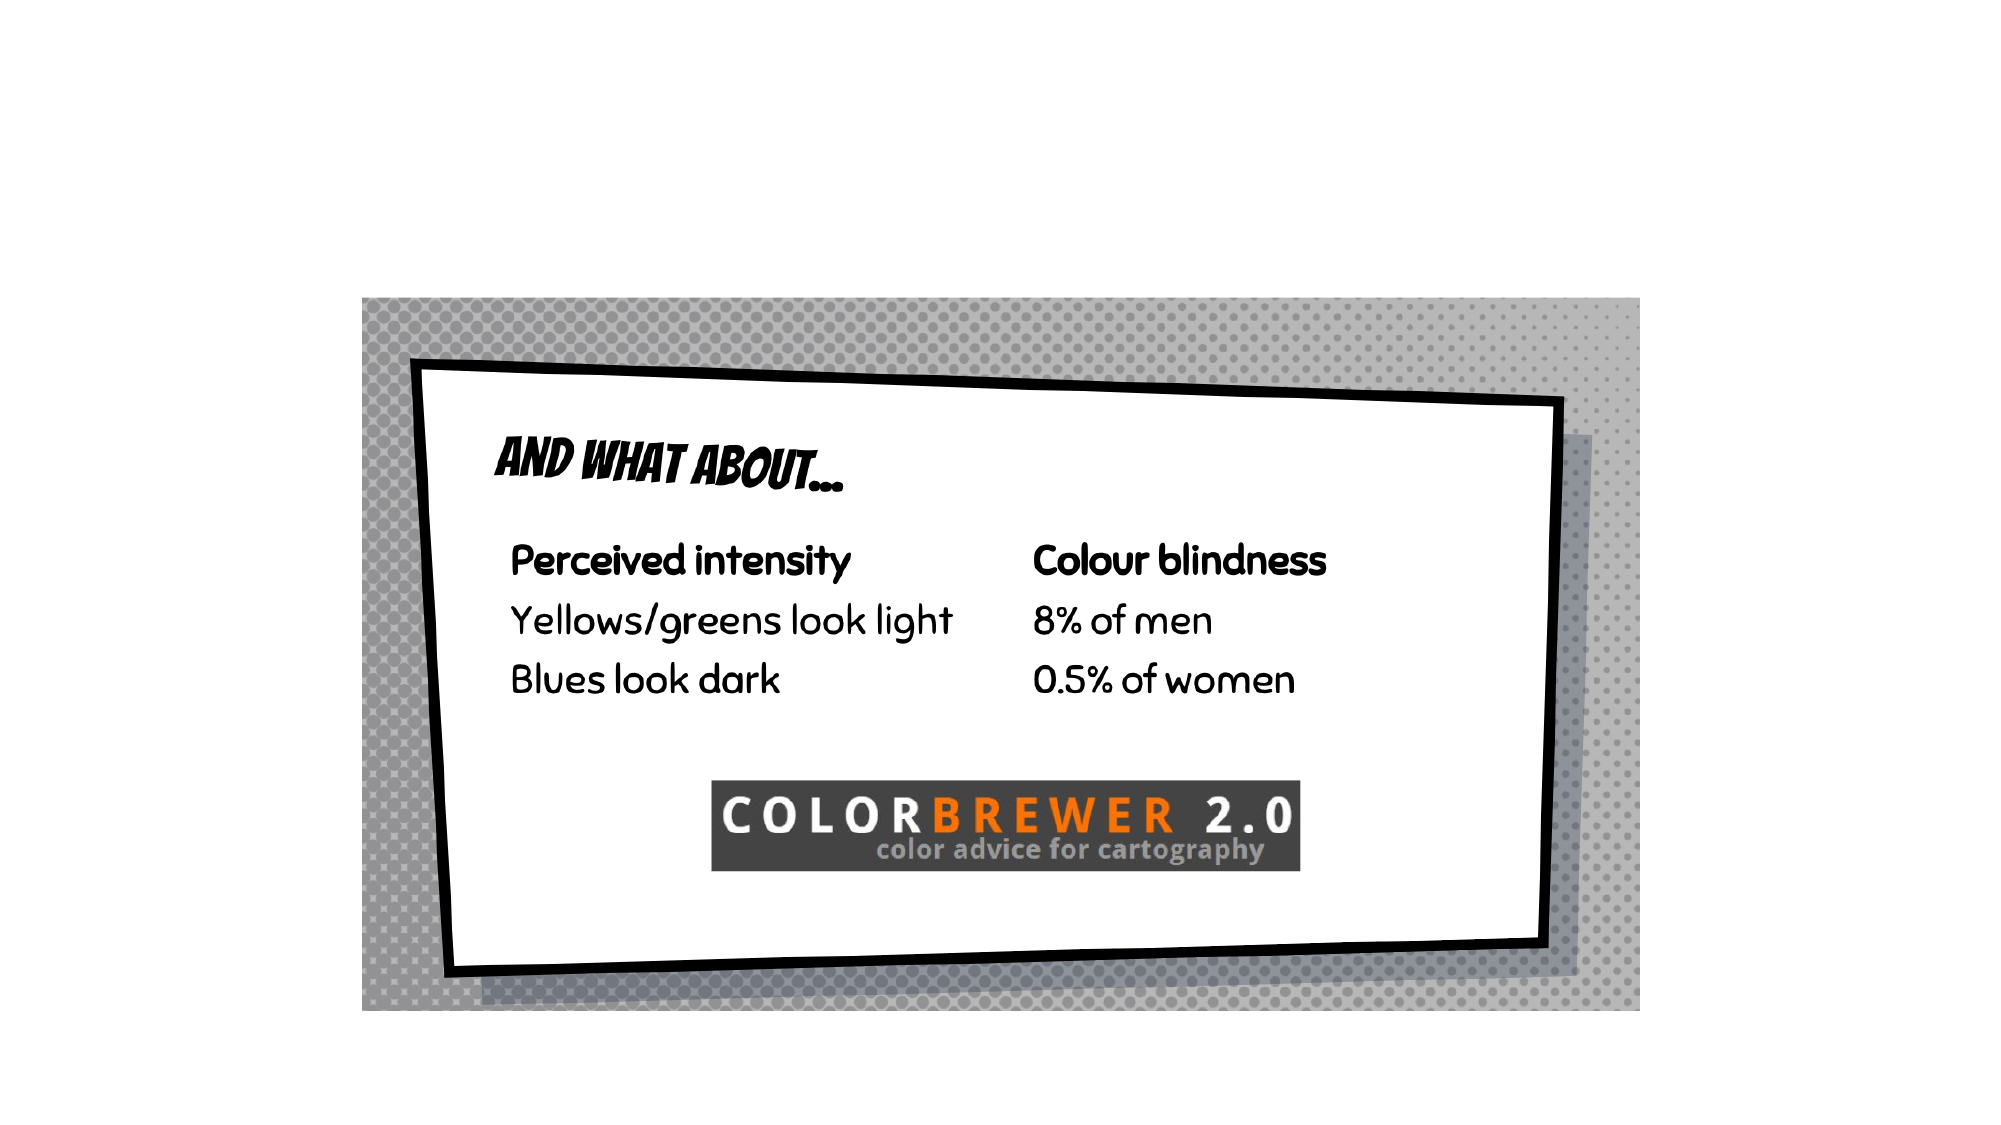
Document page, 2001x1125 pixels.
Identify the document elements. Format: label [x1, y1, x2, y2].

picture [360, 297, 1640, 1011]
